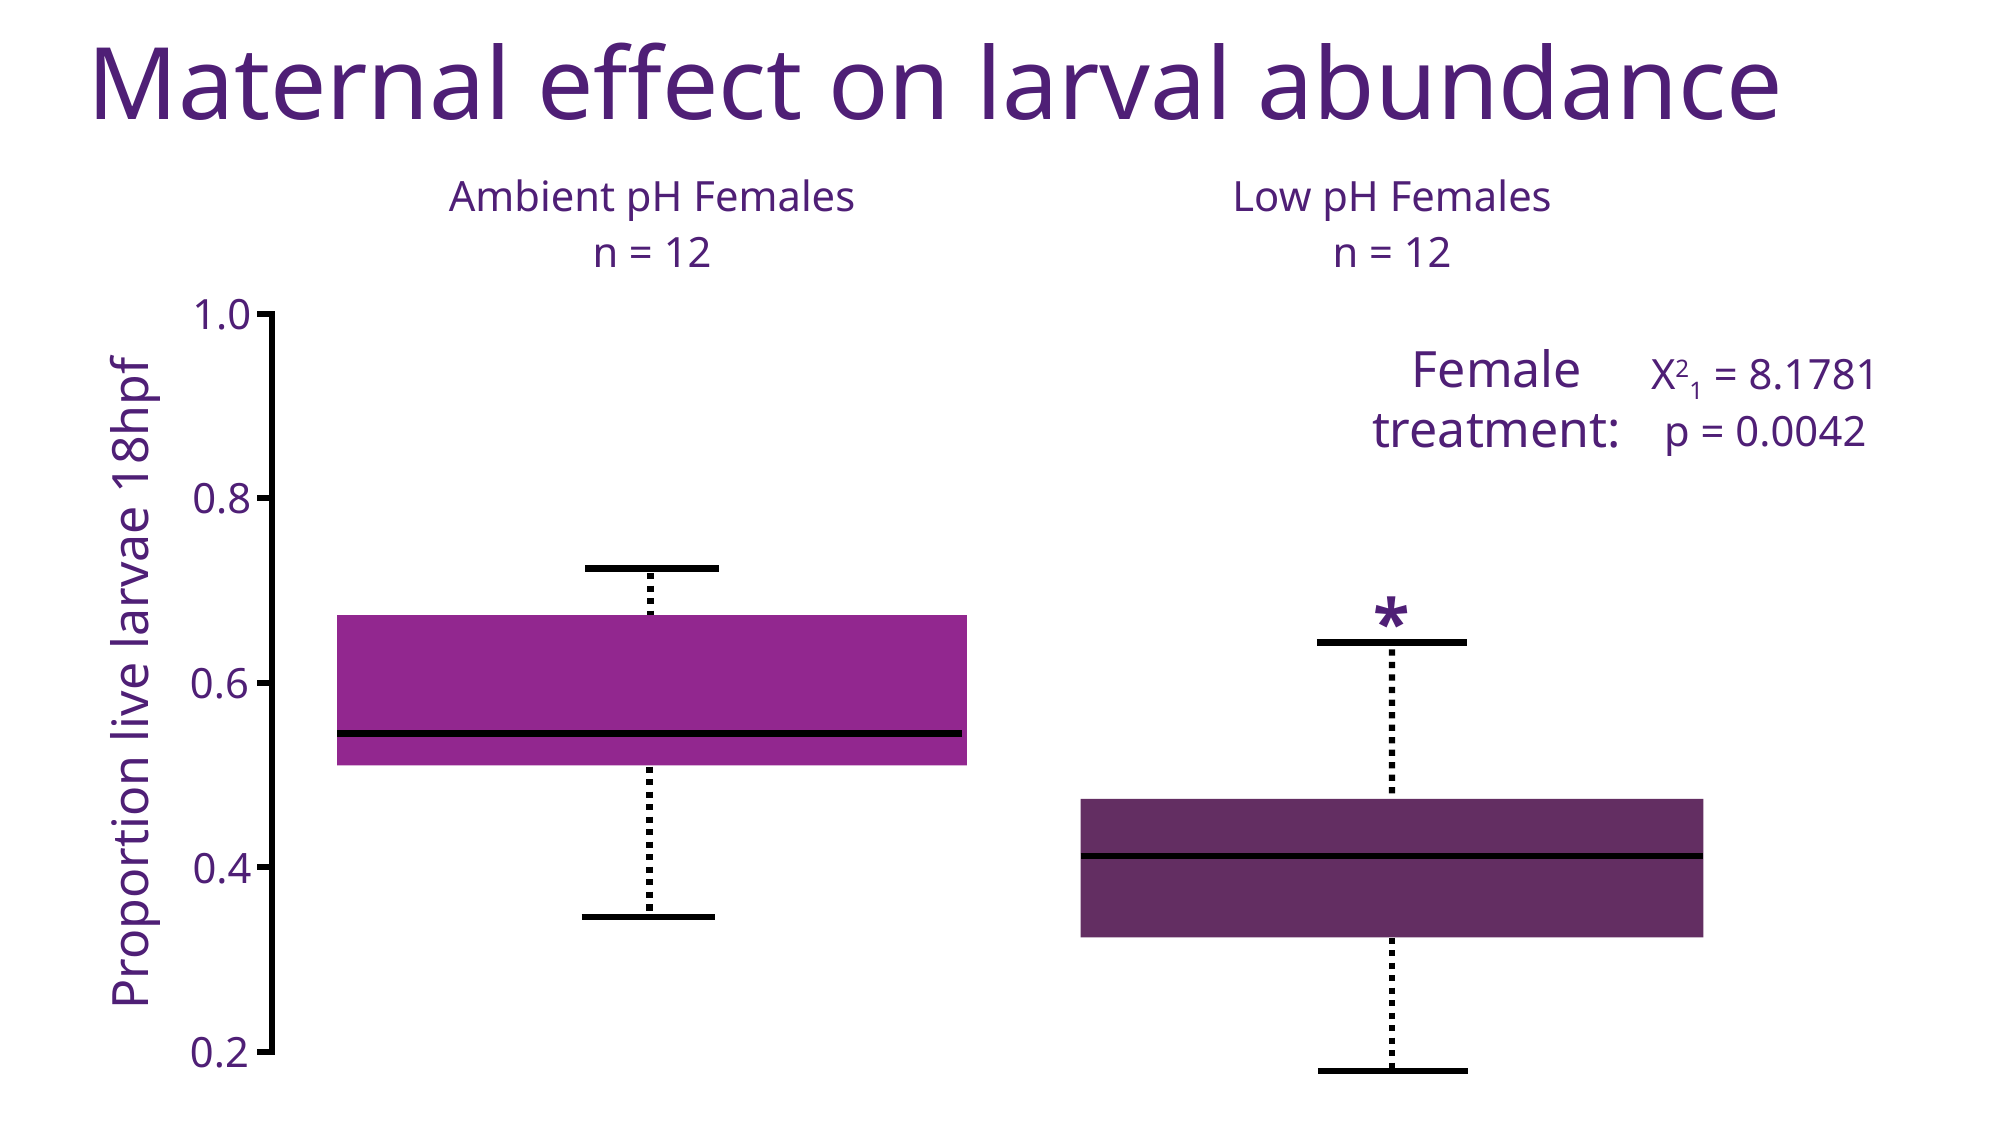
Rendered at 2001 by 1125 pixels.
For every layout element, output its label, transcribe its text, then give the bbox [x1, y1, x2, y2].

text_box Ambient pH Females [321, 162, 983, 228]
text_box Proportion live larvae 18hpf [91, 197, 166, 1125]
text_box Low pH Females [1060, 162, 1724, 228]
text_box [1349, 330, 1924, 467]
text_box Maternal effect on larval abundance [72, 24, 1996, 150]
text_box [1080, 642, 1704, 1071]
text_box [173, 280, 276, 1085]
text_box n = 12 [562, 218, 742, 283]
text_box n = 12 [1302, 218, 1482, 283]
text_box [336, 568, 968, 918]
text_box * [1358, 573, 1425, 642]
